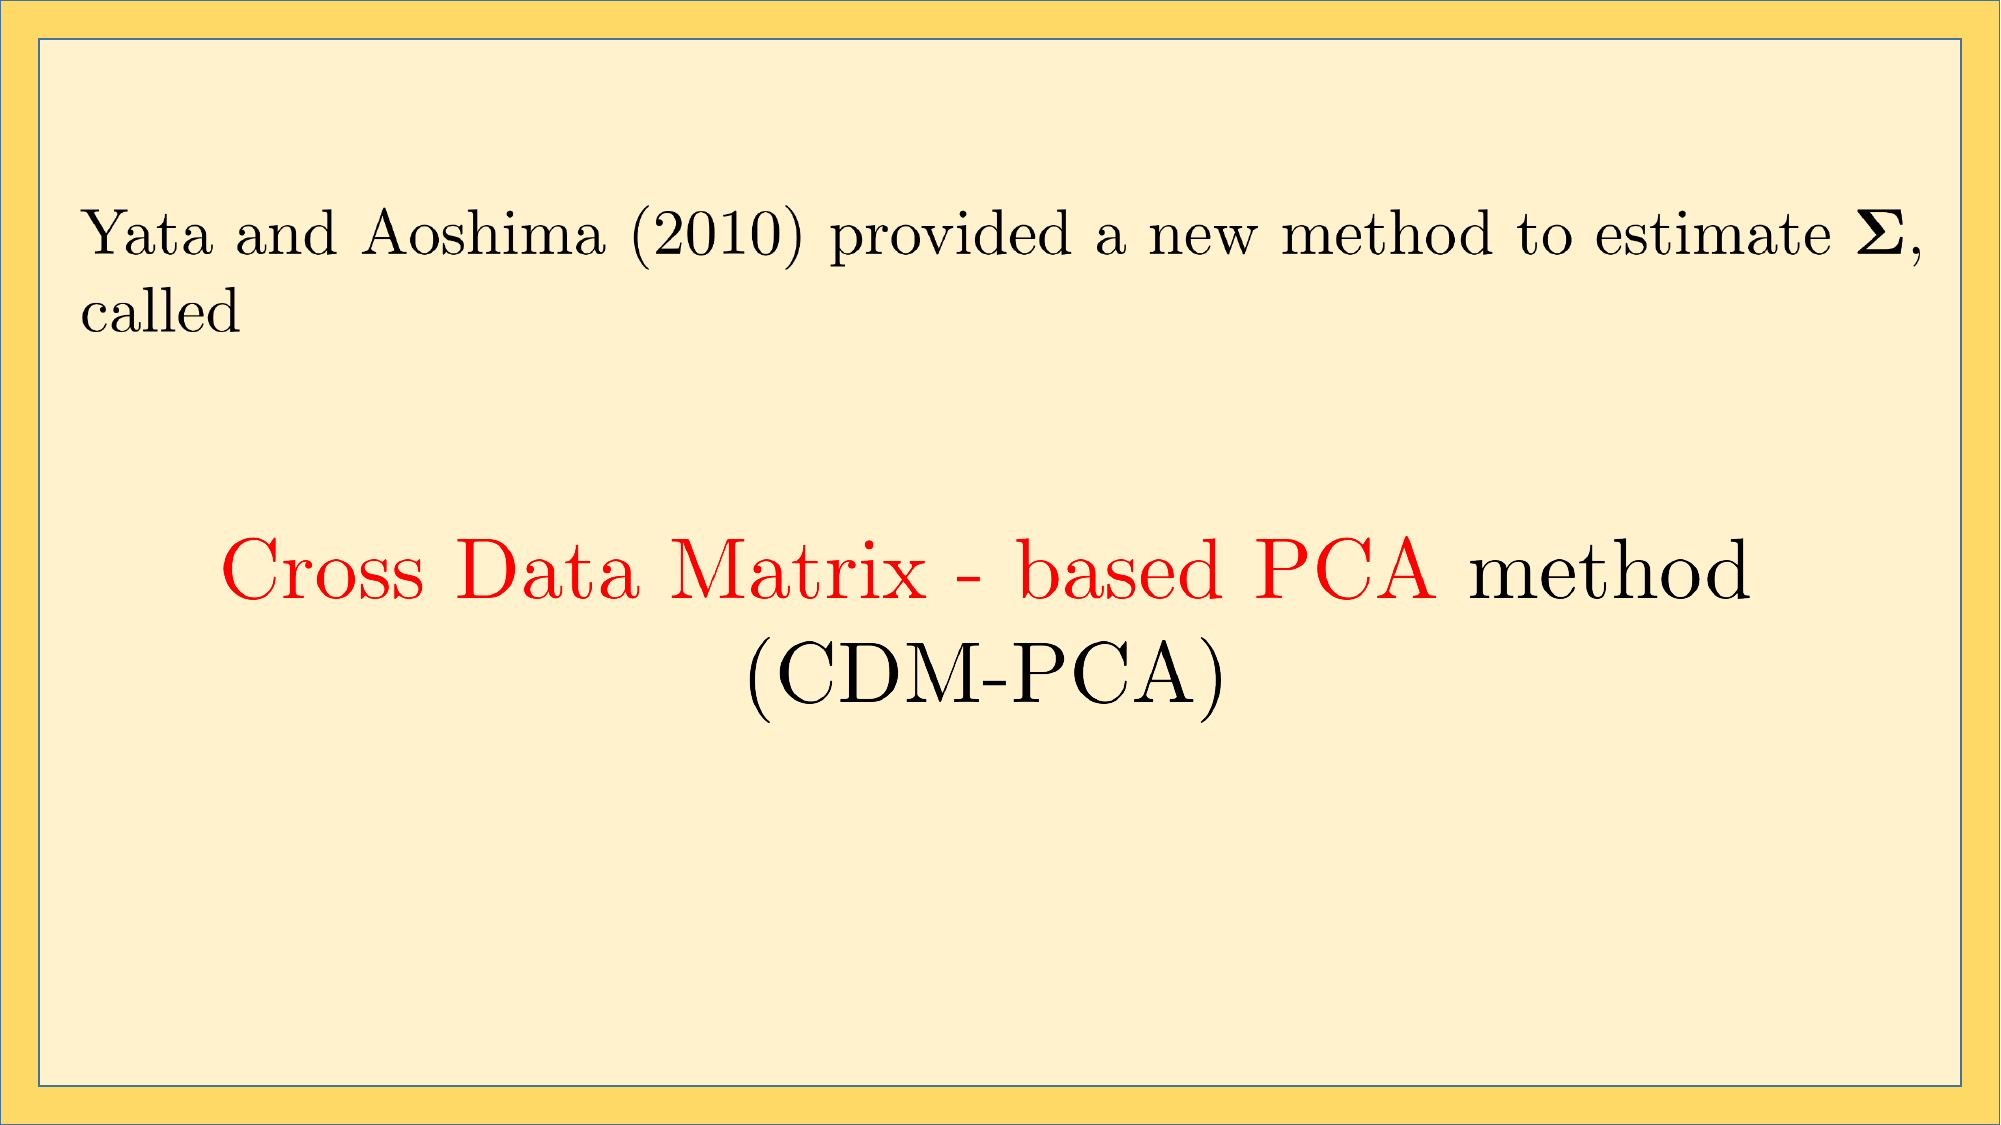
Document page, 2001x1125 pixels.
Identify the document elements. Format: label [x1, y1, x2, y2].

picture [80, 205, 1920, 332]
picture [223, 536, 1750, 723]
text_box [40, 40, 1960, 1085]
text_box [0, 0, 2000, 1125]
